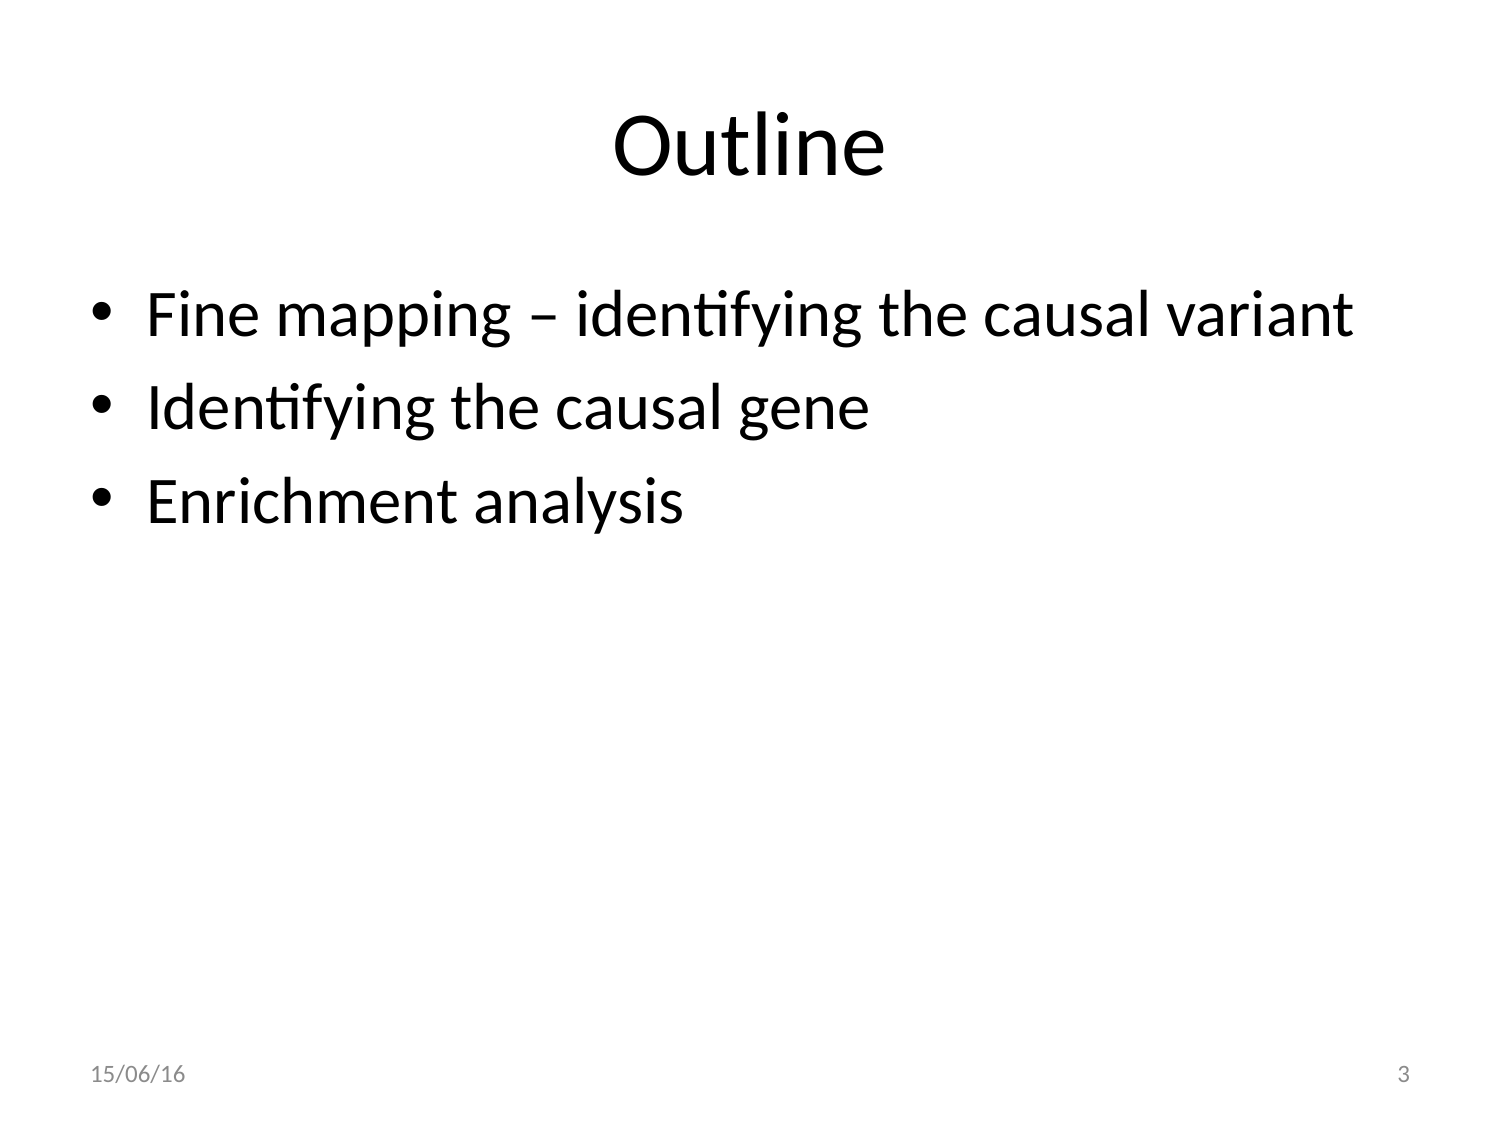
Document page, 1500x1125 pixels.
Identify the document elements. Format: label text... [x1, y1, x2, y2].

title Outline [75, 45, 1425, 233]
list Fine mapping – identifying the causal variant Identifying the causal gene Enrichment analysis [75, 262, 1425, 1005]
